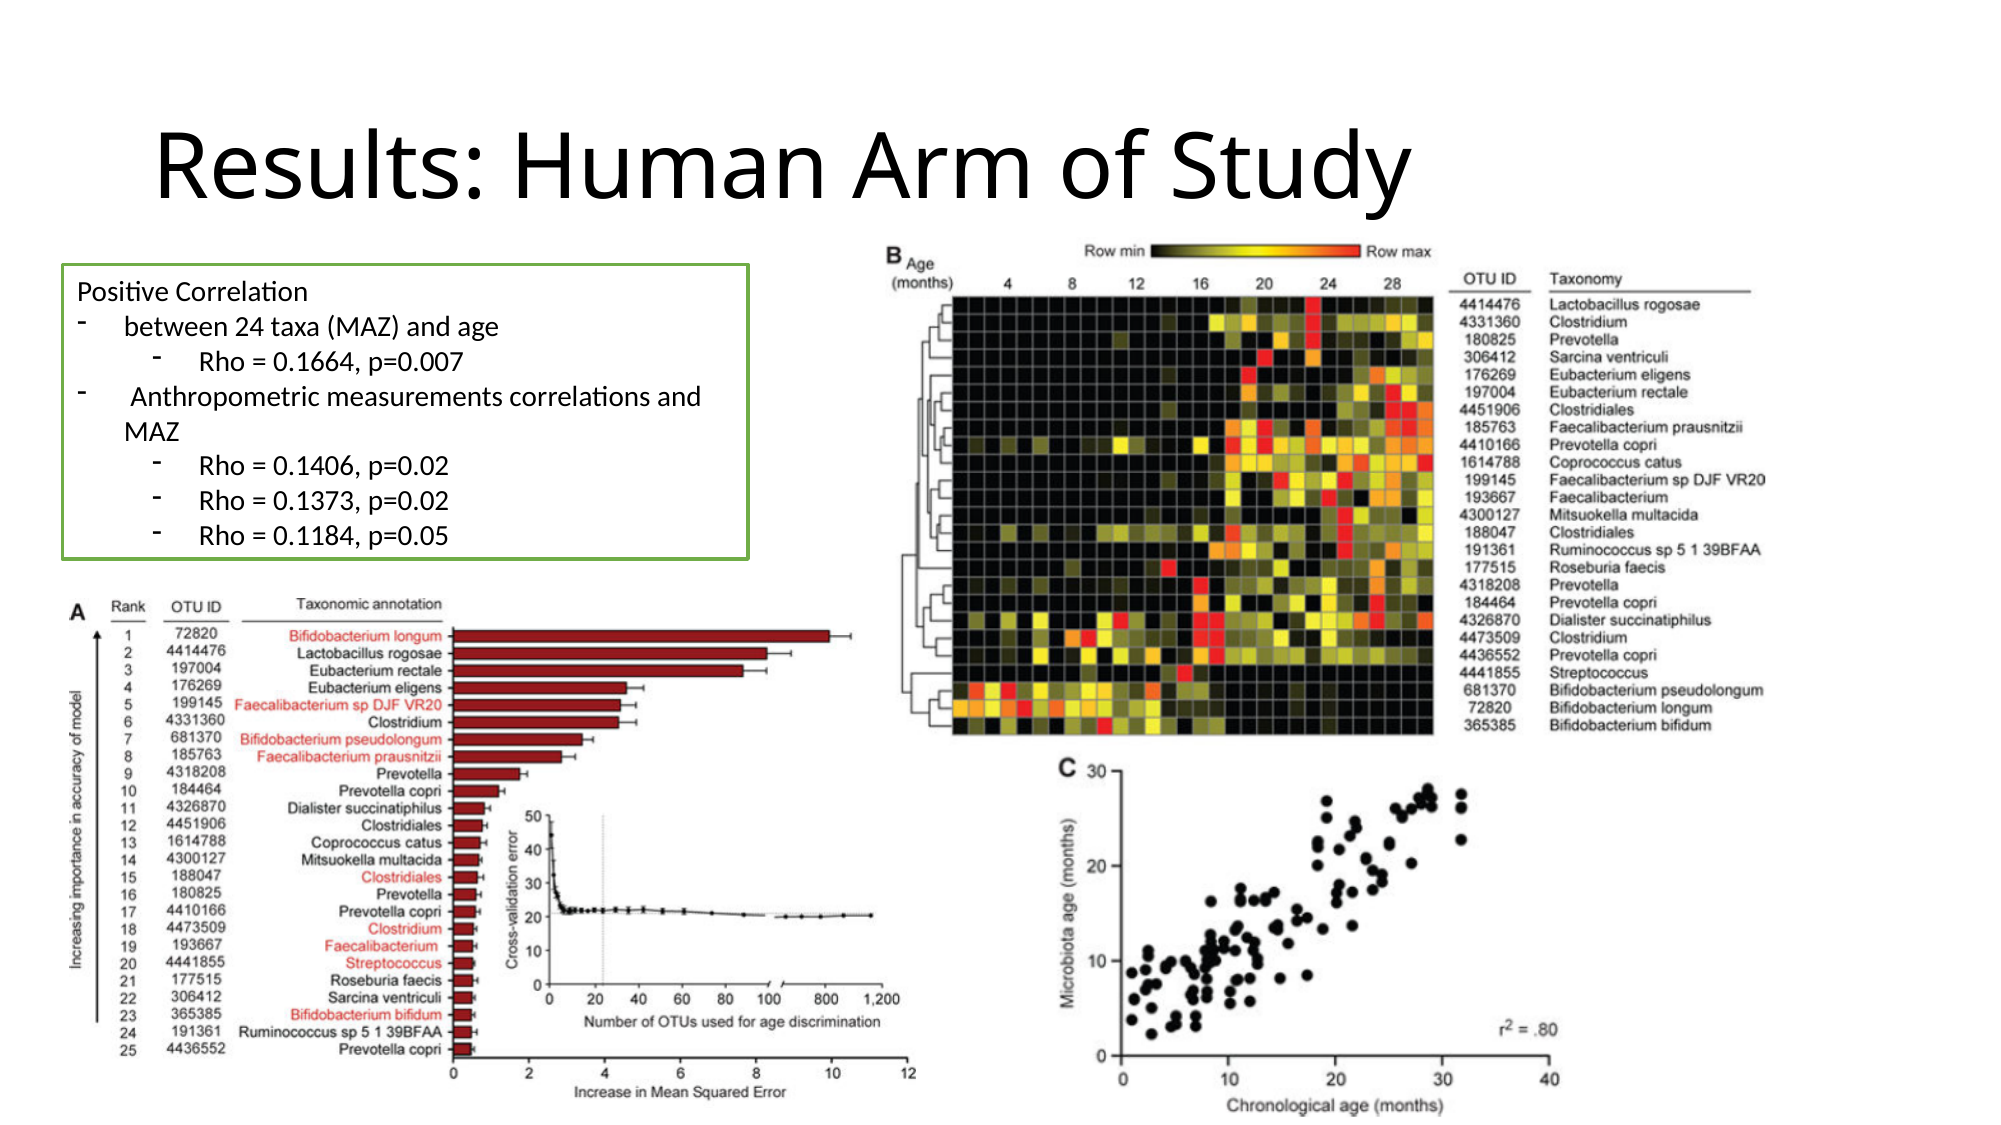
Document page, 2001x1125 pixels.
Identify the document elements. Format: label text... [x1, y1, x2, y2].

picture [55, 237, 1788, 1125]
title Results: Human Arm of Study [137, 59, 1863, 278]
text_box Positive Correlation between 24 taxa (MAZ) and age Rho = 0.1664, p=0.007 Anthropometric measurements correlations and MAZ Rho = 0.1406, p=0.02 Rho = 0.1373, p=0.02 Rho = 0.1184, p=0.05 [62, 264, 748, 559]
